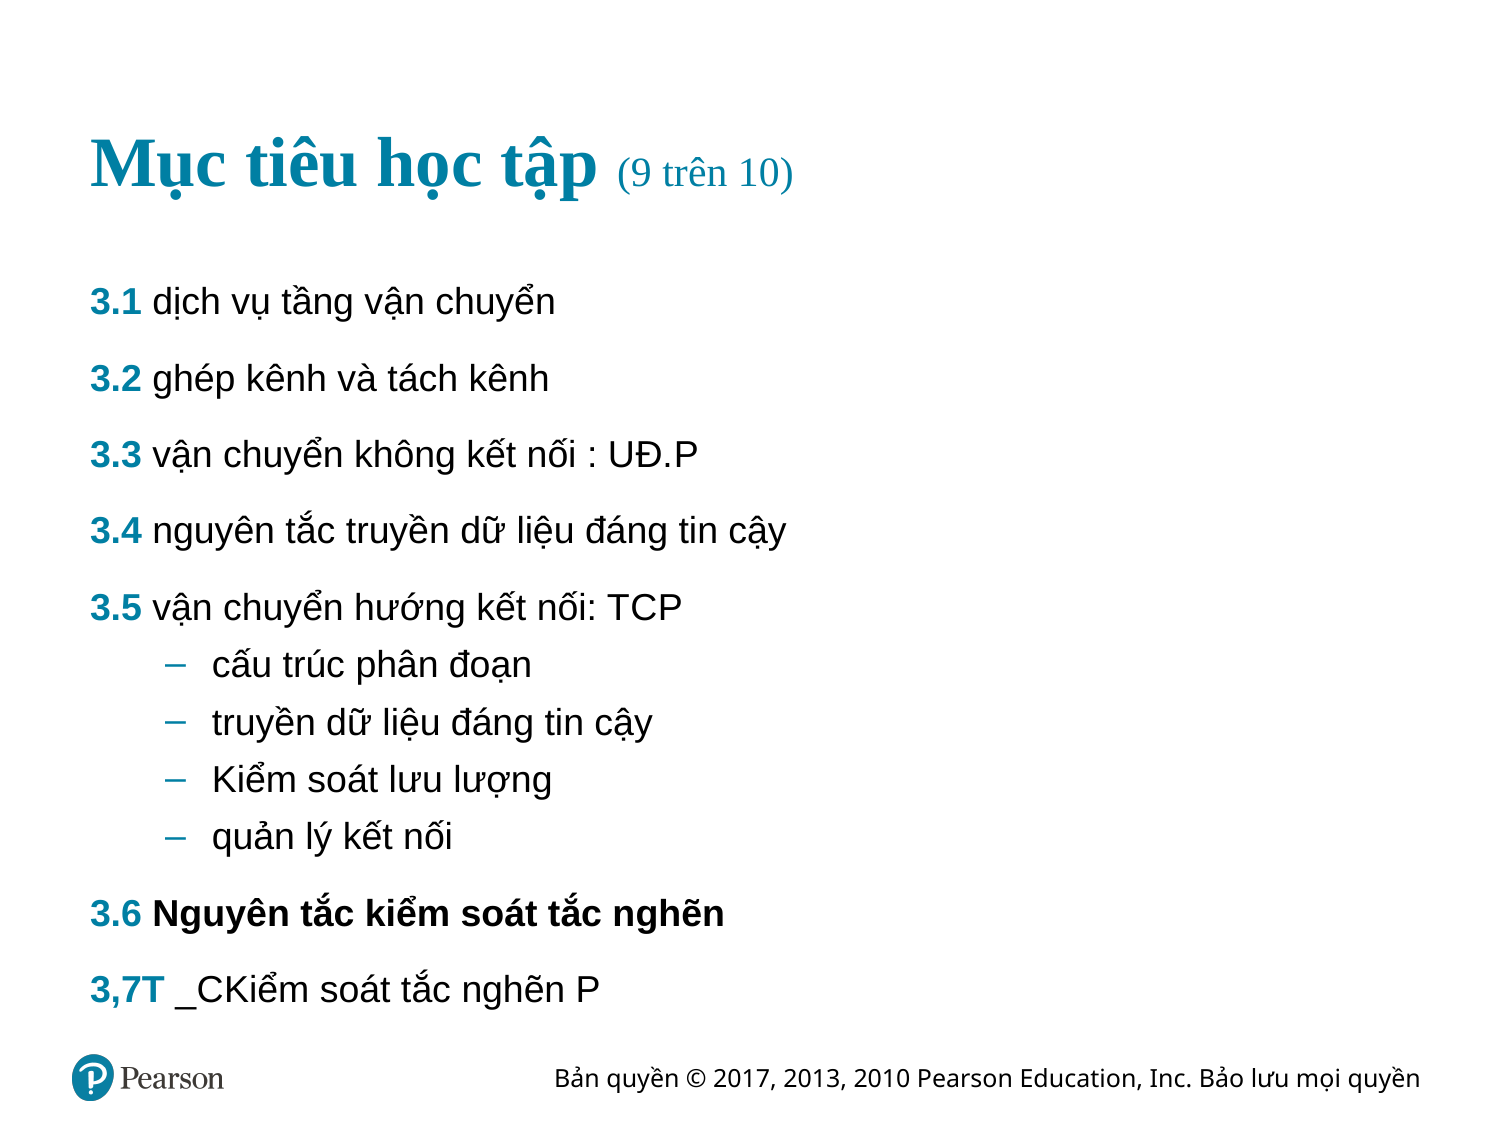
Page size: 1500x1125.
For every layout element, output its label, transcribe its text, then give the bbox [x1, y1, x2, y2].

picture [72, 1054, 88, 1070]
picture [80, 1063, 106, 1088]
title Mục tiêu học tập (9 trên 10) [75, 35, 1425, 216]
picture [98, 1054, 224, 1101]
list 3.1 dịch vụ tầng vận chuyển 3.2 ghép kênh và tách kênh 3.3 vận chuyển không kết nối : U Đ. P 3.4 nguyên tắc truyền dữ liệu đáng tin cậy 3.5 vận chuyển hướng kết nối: T C P cấu trúc phân đoạn truyền dữ liệu đáng tin cậy Kiểm soát lưu lượng quản lý kết nối 3.6 Nguyên tắc kiểm soát tắc nghẽn 3,7T _ C Kiểm soát tắc nghẽn P [75, 262, 1425, 1026]
picture [72, 1087, 83, 1101]
